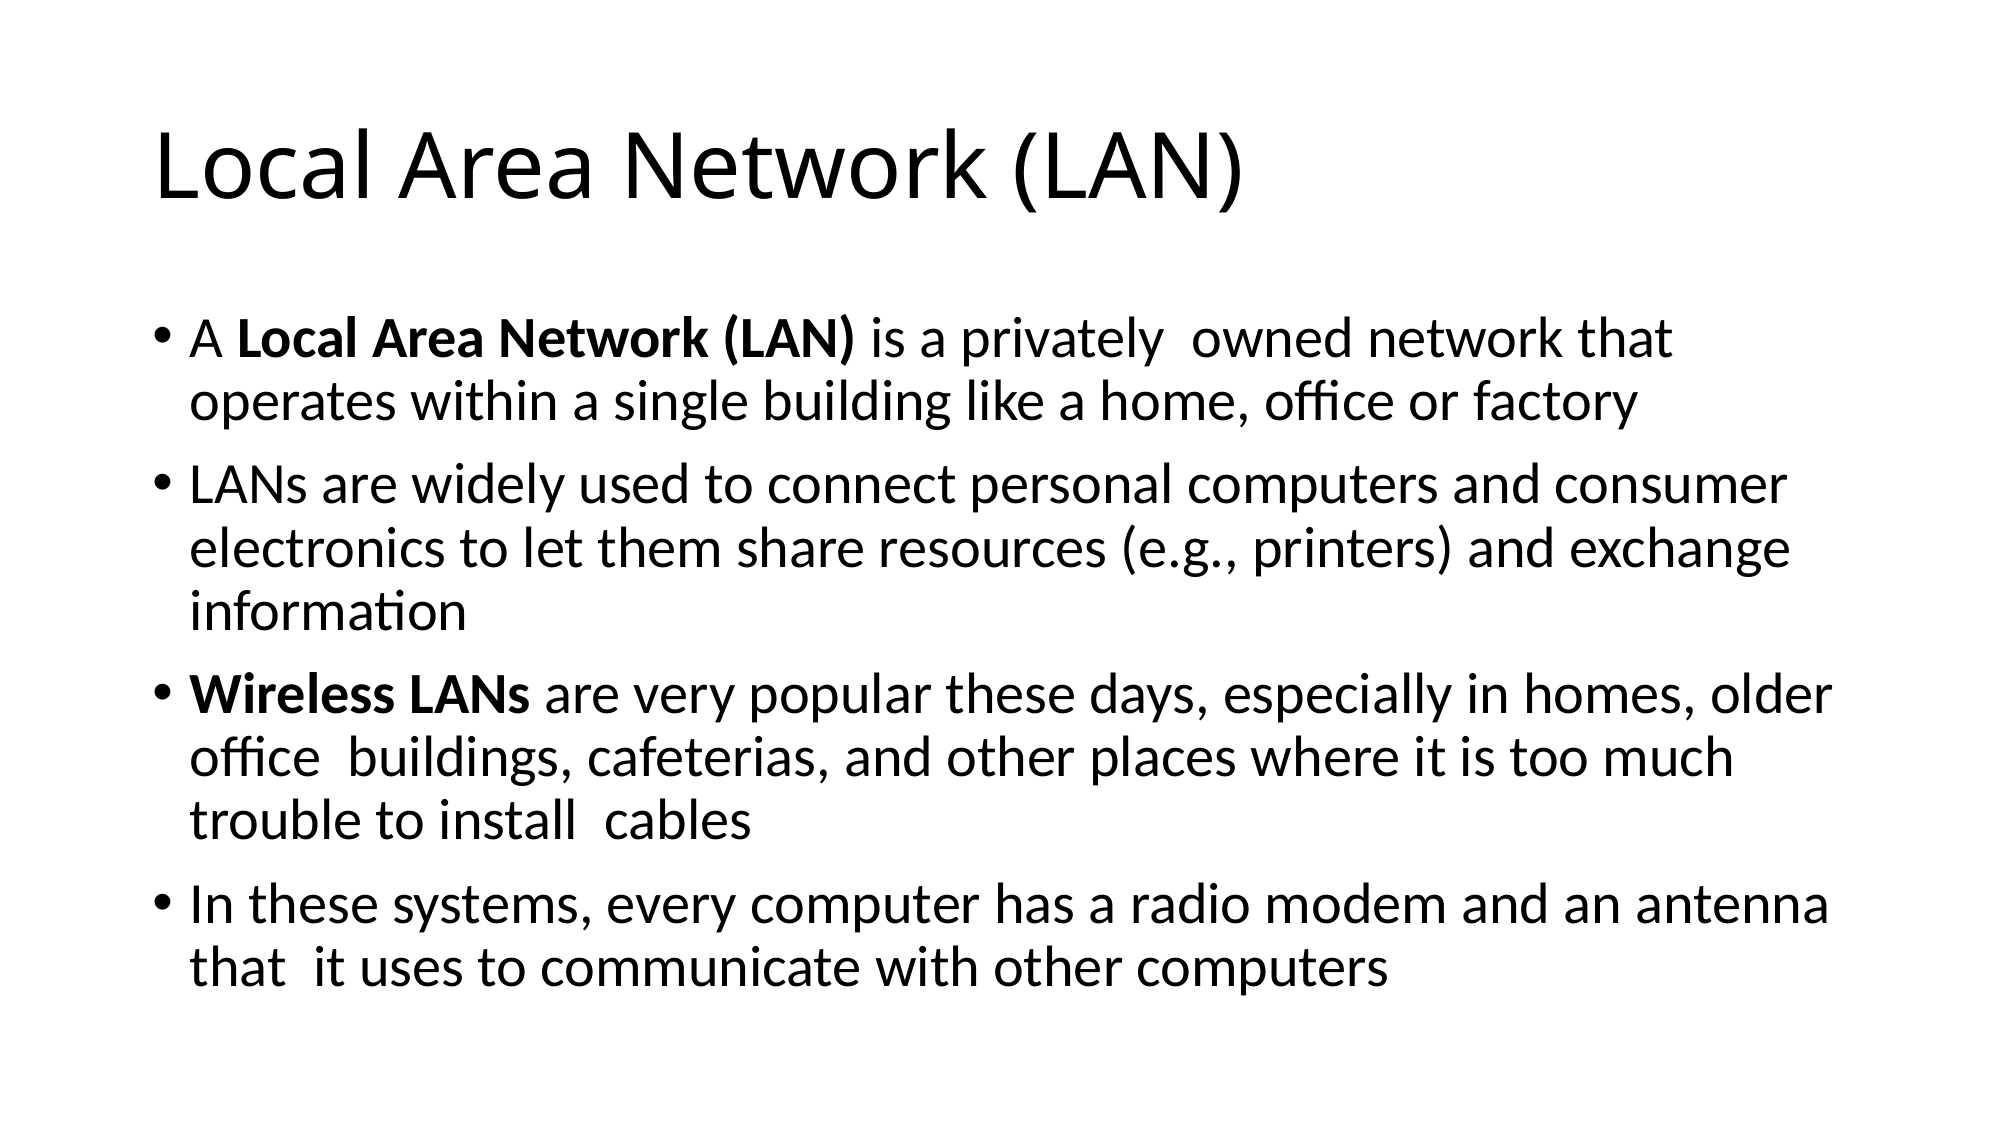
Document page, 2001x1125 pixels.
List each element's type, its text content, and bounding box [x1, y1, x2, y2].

title Local Area Network (LAN) [137, 59, 1863, 278]
list A Local Area Network (LAN) is a privately owned network that operates within a single building like a home, office or factory LANs are widely used to connect personal computers and consumer electronics to let them share resources (e.g., printers) and exchange information Wireless LANs are very popular these days, especially in homes, older office buildings, cafeterias, and other places where it is too much trouble to install cables In these systems, every computer has a radio modem and an antenna that it uses to communicate with other computers [137, 299, 1863, 1014]
